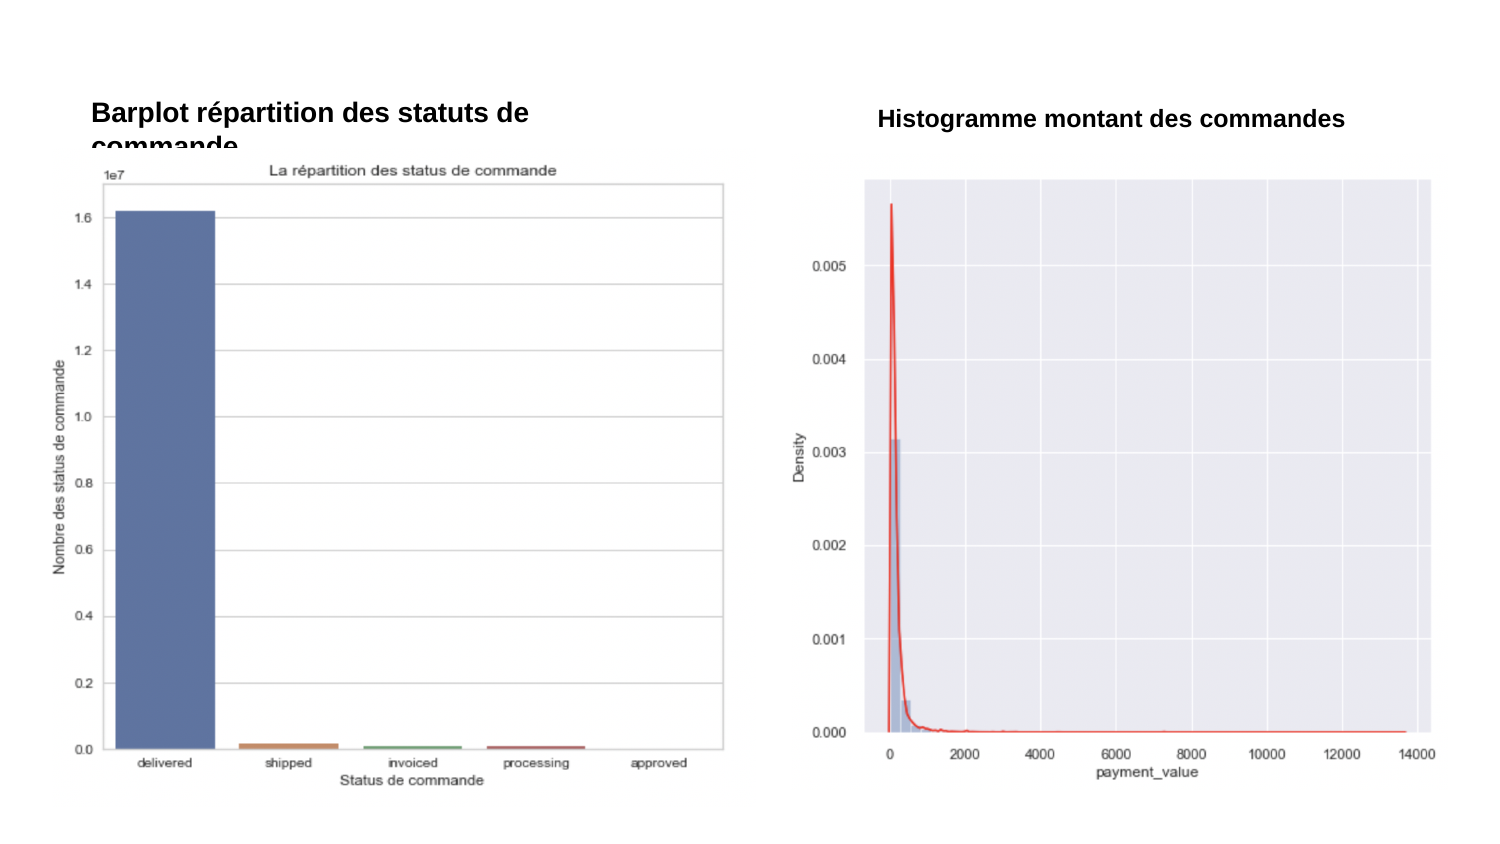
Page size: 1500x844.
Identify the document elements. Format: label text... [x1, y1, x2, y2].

picture [791, 153, 1449, 790]
picture [51, 147, 756, 807]
title Barplot répartition des statuts de commande [76, 79, 679, 146]
text_box Histogramme montant des commandes [862, 87, 1465, 148]
